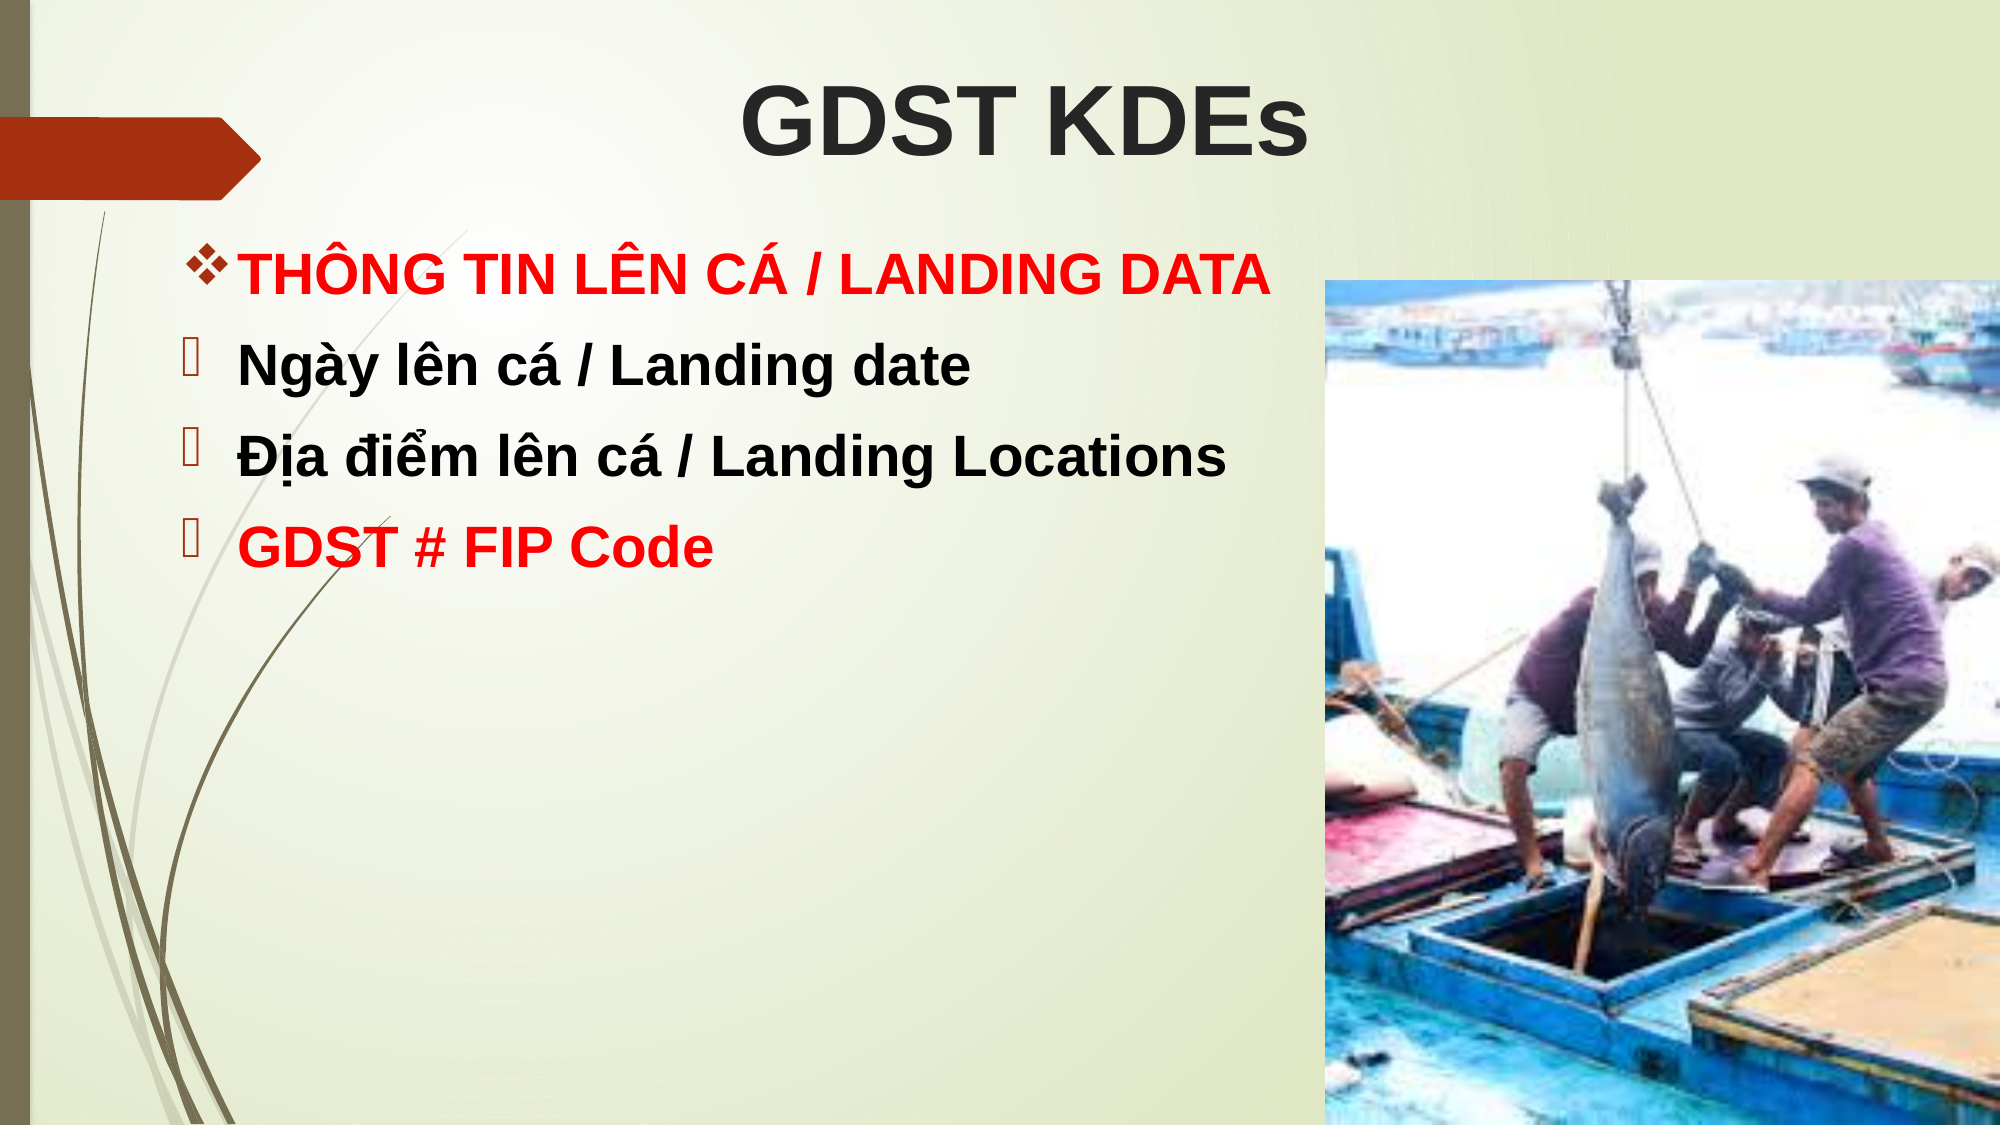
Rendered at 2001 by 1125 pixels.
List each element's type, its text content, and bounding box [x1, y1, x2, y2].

list THÔNG TIN LÊN CÁ / LANDING DATA Ngày lên cá / Landing date Địa điểm lên cá / Landing Locations GDST # FIP Code [166, 228, 1940, 1109]
picture [1324, 279, 2000, 1125]
title GDST KDEs [295, 48, 1757, 228]
